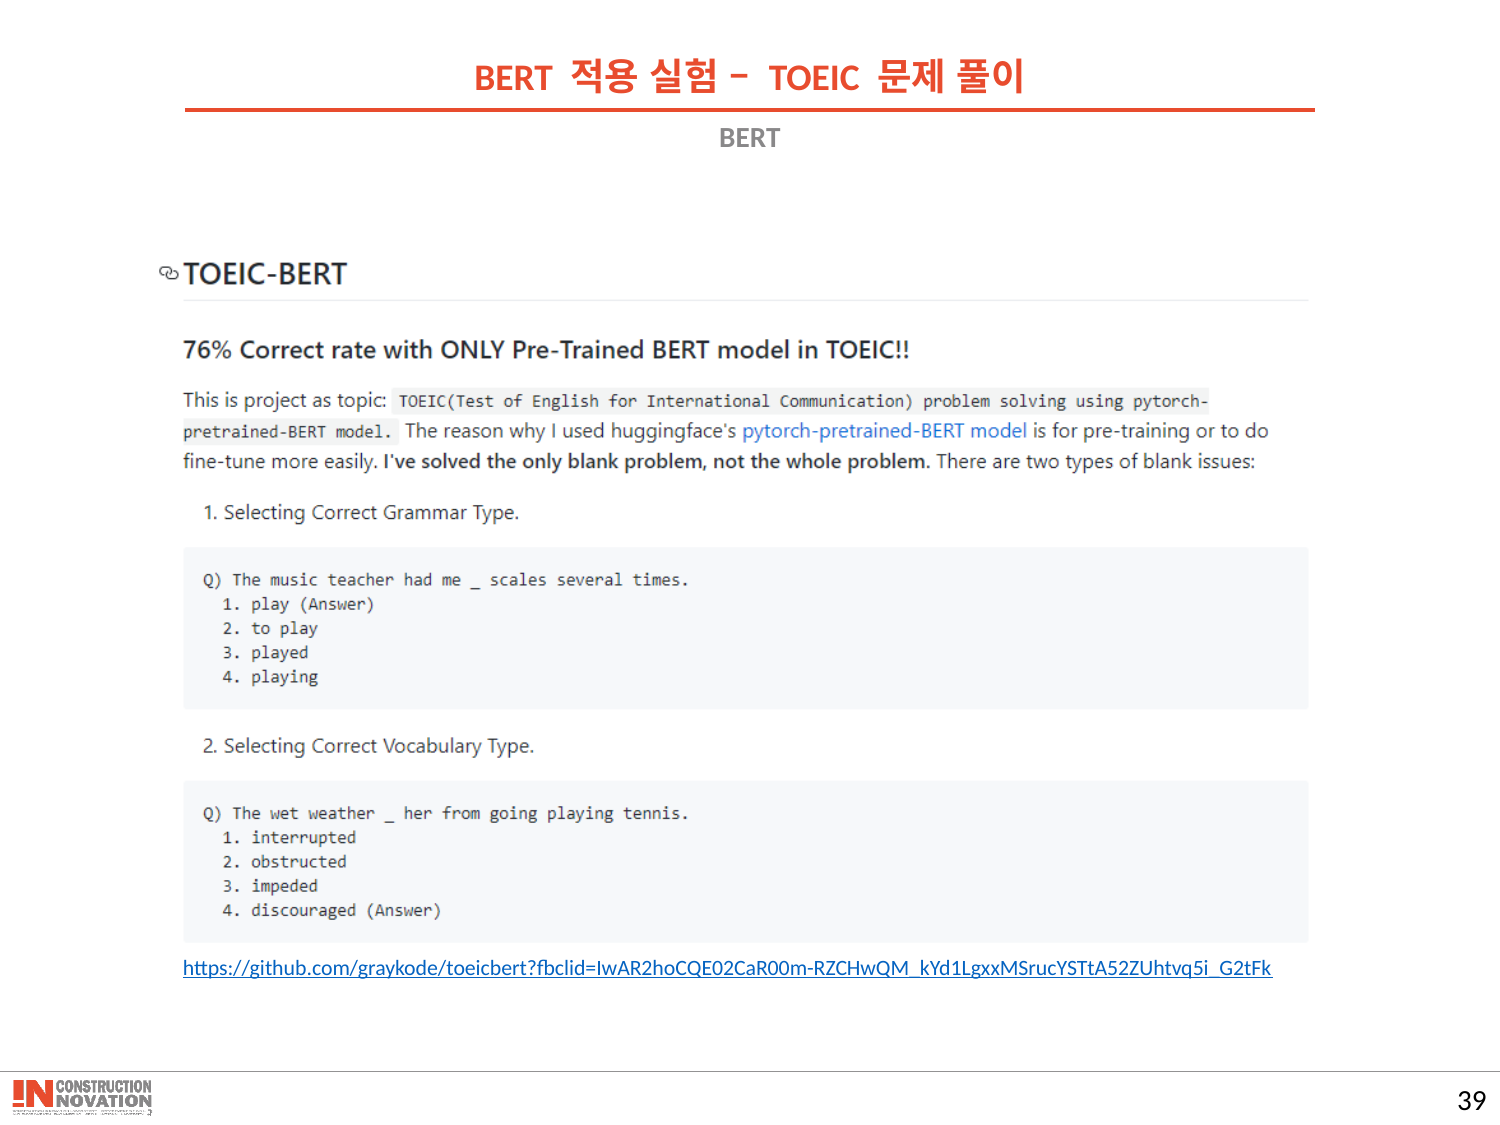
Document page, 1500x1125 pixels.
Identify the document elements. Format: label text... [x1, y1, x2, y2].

title BERT [465, 114, 1034, 163]
text_box https://github.com/graykode/toeicbert?fbclid=IwAR2hoCQE02CaR00m-RZCHwQM_kYd1LgxxMSrucYSTtA52ZUhtvq5i_G2tFk [168, 946, 1374, 988]
picture [0, 1067, 168, 1124]
list BERT 적용 실험 – TOEIC 문제 풀이 [379, 50, 1121, 104]
picture [148, 222, 1352, 964]
